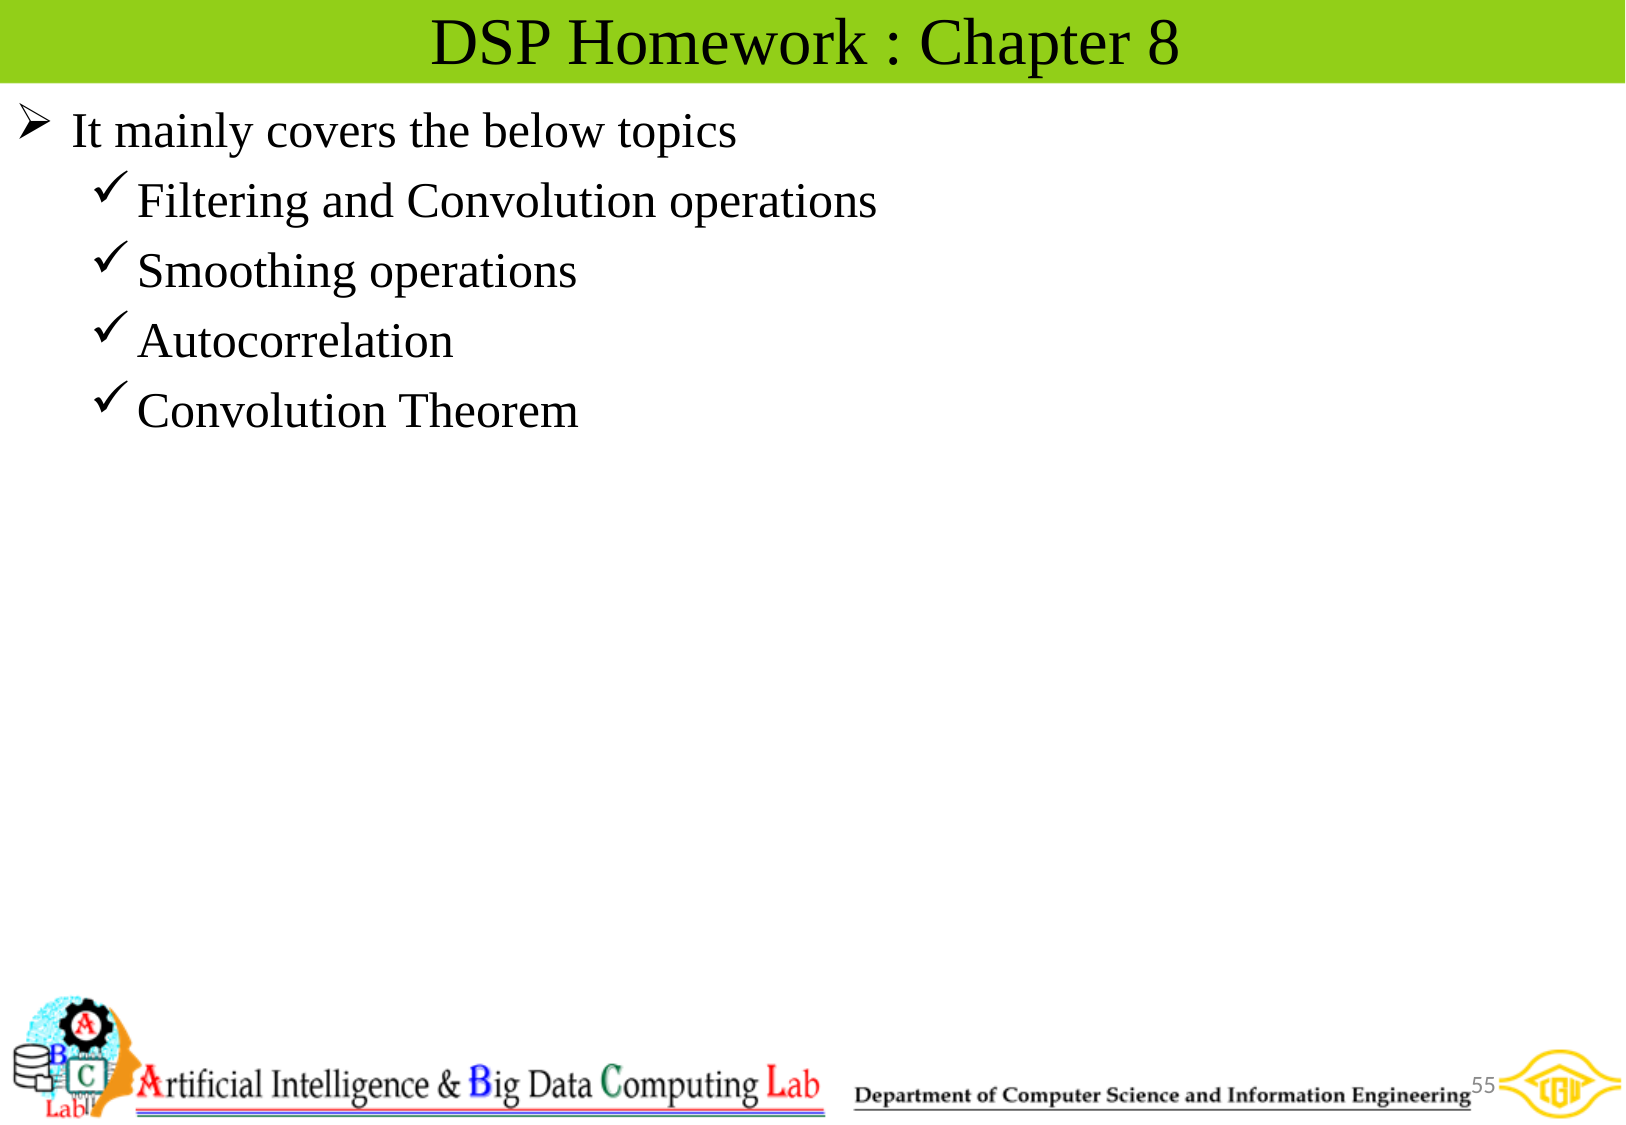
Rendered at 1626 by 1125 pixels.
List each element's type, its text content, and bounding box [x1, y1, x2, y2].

slide_number 55 [1436, 1053, 1512, 1114]
title DSP Homework : Chapter 8 [75, 0, 1538, 75]
list It mainly covers the below topics Filtering and Convolution operations Smoothing operations Autocorrelation Convolution Theorem [0, 90, 1625, 953]
picture [0, 0, 1626, 1125]
